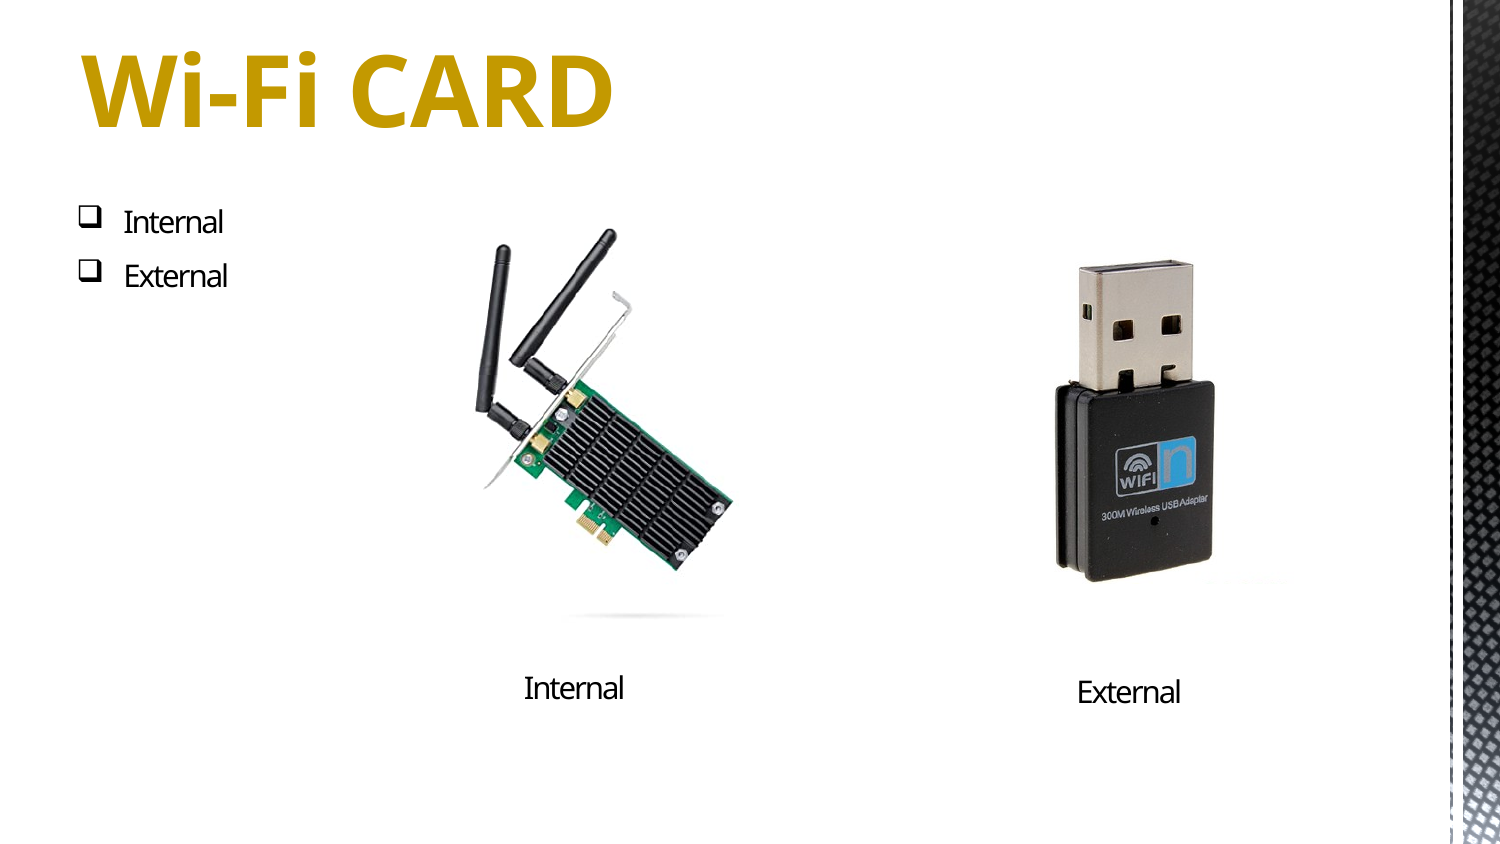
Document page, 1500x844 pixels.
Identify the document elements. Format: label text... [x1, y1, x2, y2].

picture [912, 190, 1301, 585]
text_box Internal [522, 650, 1144, 706]
picture [1447, 0, 1500, 655]
text_box Internal External [75, 184, 697, 295]
picture [1447, 711, 1500, 844]
text_box External [1074, 655, 1500, 711]
text_box Wi-Fi CARD [0, 26, 949, 148]
picture [381, 195, 834, 648]
